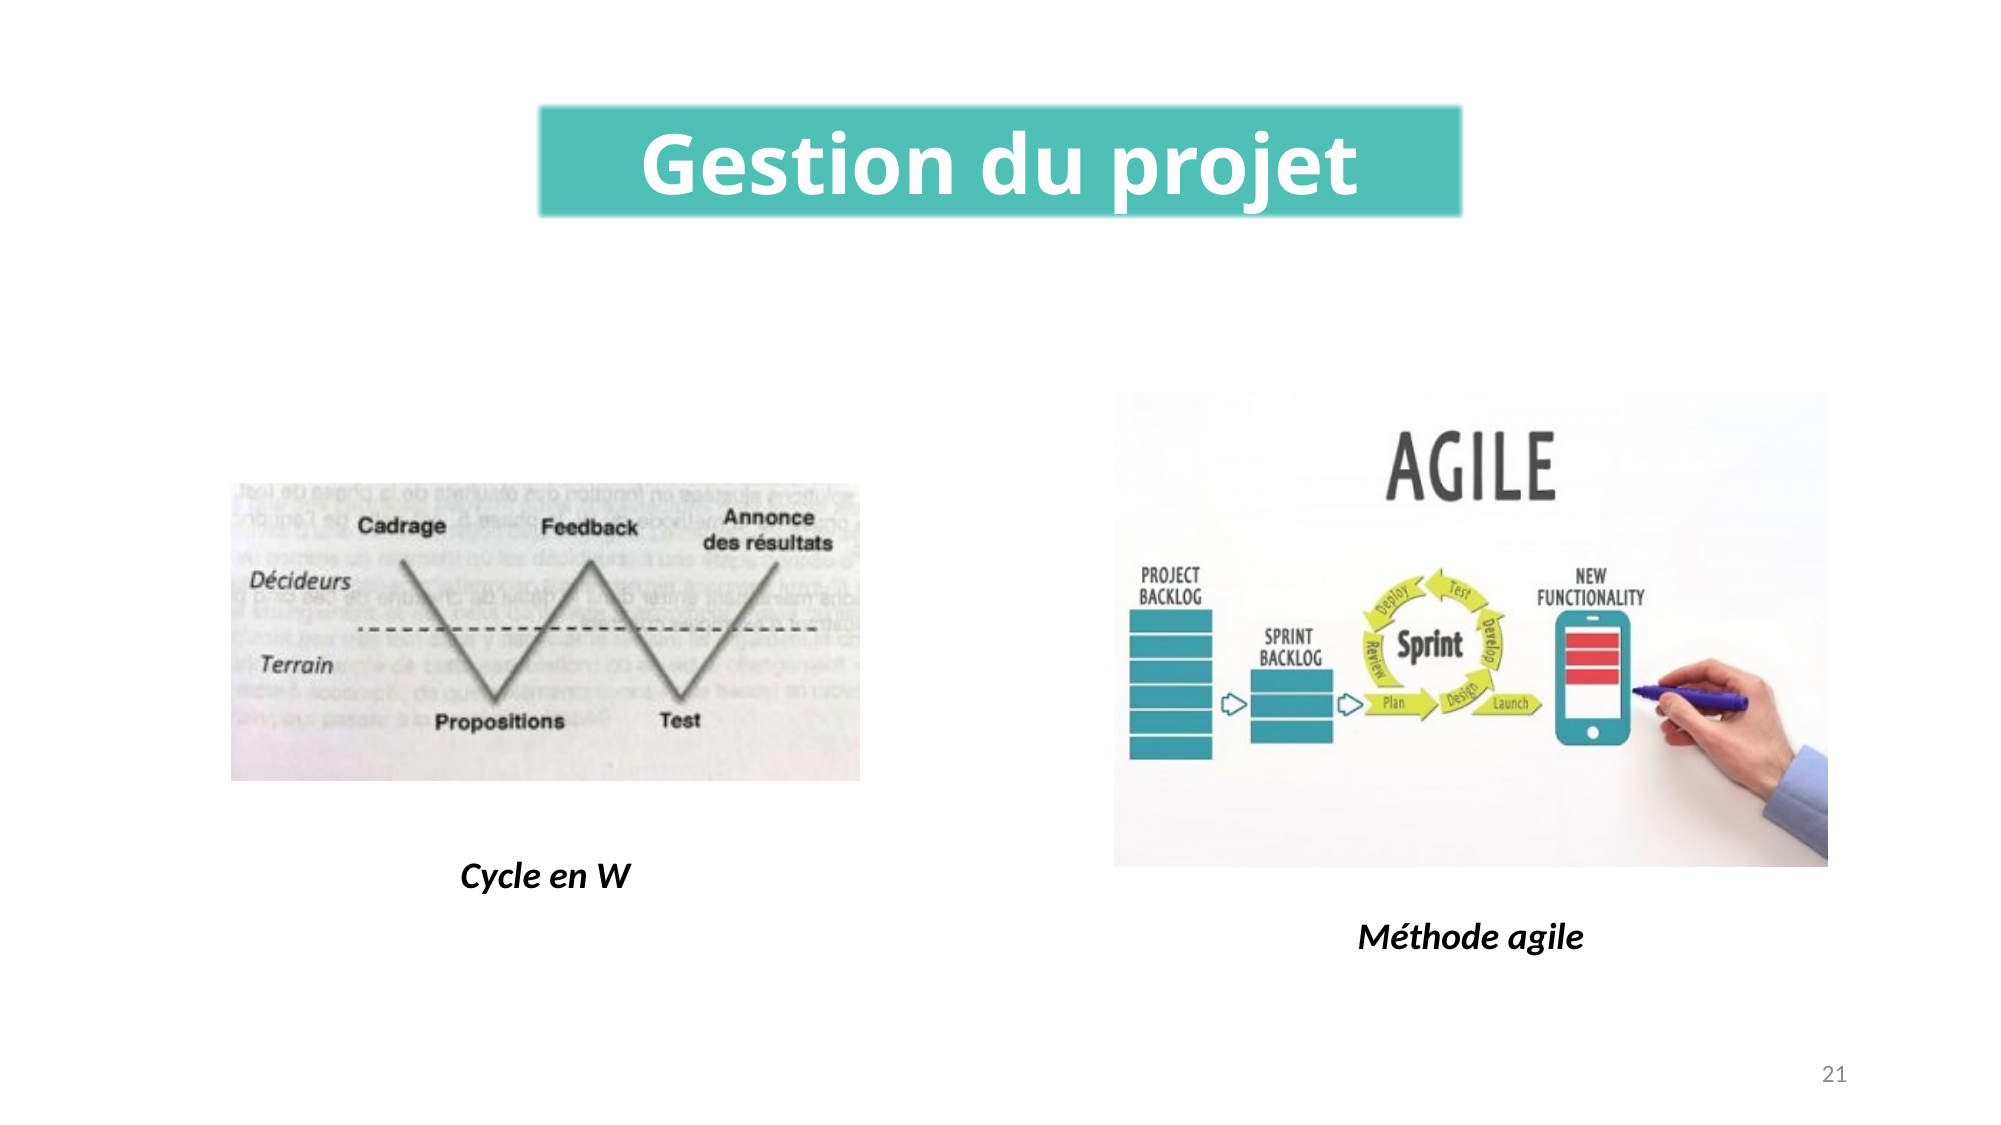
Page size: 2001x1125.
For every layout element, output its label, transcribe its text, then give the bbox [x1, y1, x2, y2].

text_box Méthode agile [1202, 904, 1740, 965]
picture [1114, 391, 1828, 867]
text_box Cycle en W [277, 843, 814, 904]
picture [231, 483, 860, 781]
slide_number 21 [1412, 1042, 1863, 1103]
text_box Gestion du projet [544, 111, 1458, 213]
